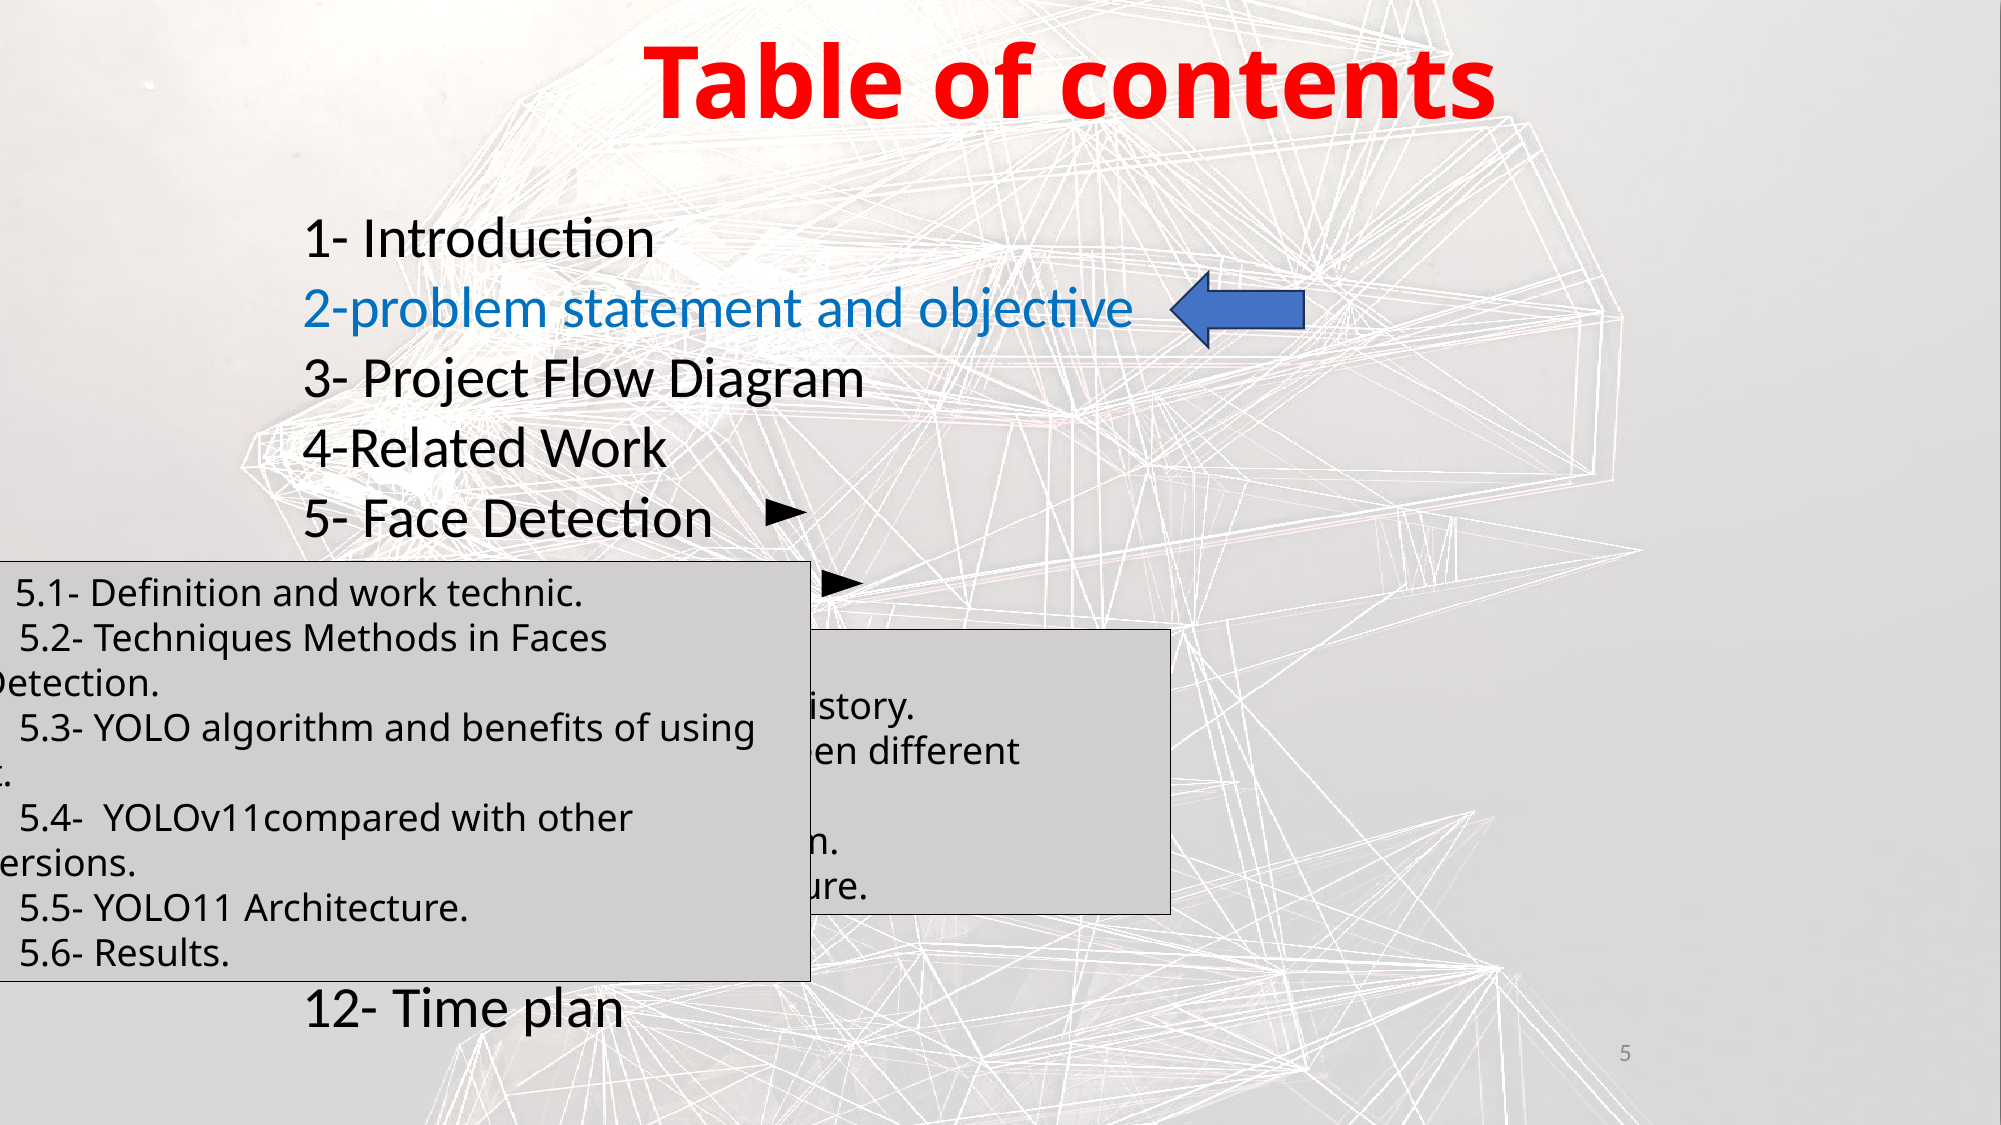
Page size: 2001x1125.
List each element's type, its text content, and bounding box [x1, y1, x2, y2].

title Table of contents [627, 3, 1522, 168]
text_box 5.1- Definition and work technic. 5.2- Techniques Methods in Faces Detection. 5.3- YOLO algorithm and benefits of using it. 5.4- YOLOv11compared with other versions. 5.5- YOLO11 Architecture. 5.6- Results. [0, 561, 811, 982]
text_box 6.1- Definition. 6.2-Face Recognition History. 6.3- Comparison between different algorithms. 6.4- FaceNet Algorithm. 6.5- FaceNet Architecture. [811, 629, 1171, 915]
text_box [1169, 269, 1305, 350]
text_box [386, 411, 626, 451]
text_box 1- Introduction 2-problem statement and objective 3- Project Flow Diagram 4-Related Work 5- Face Detection 6- Face Recognition 7- Database 8- Applications 9- Conclusion 10- References 11-Future Work 12- Time plan [286, 286, 1960, 1021]
slide_number 5 [1512, 1021, 1647, 1103]
text_box [765, 498, 808, 527]
